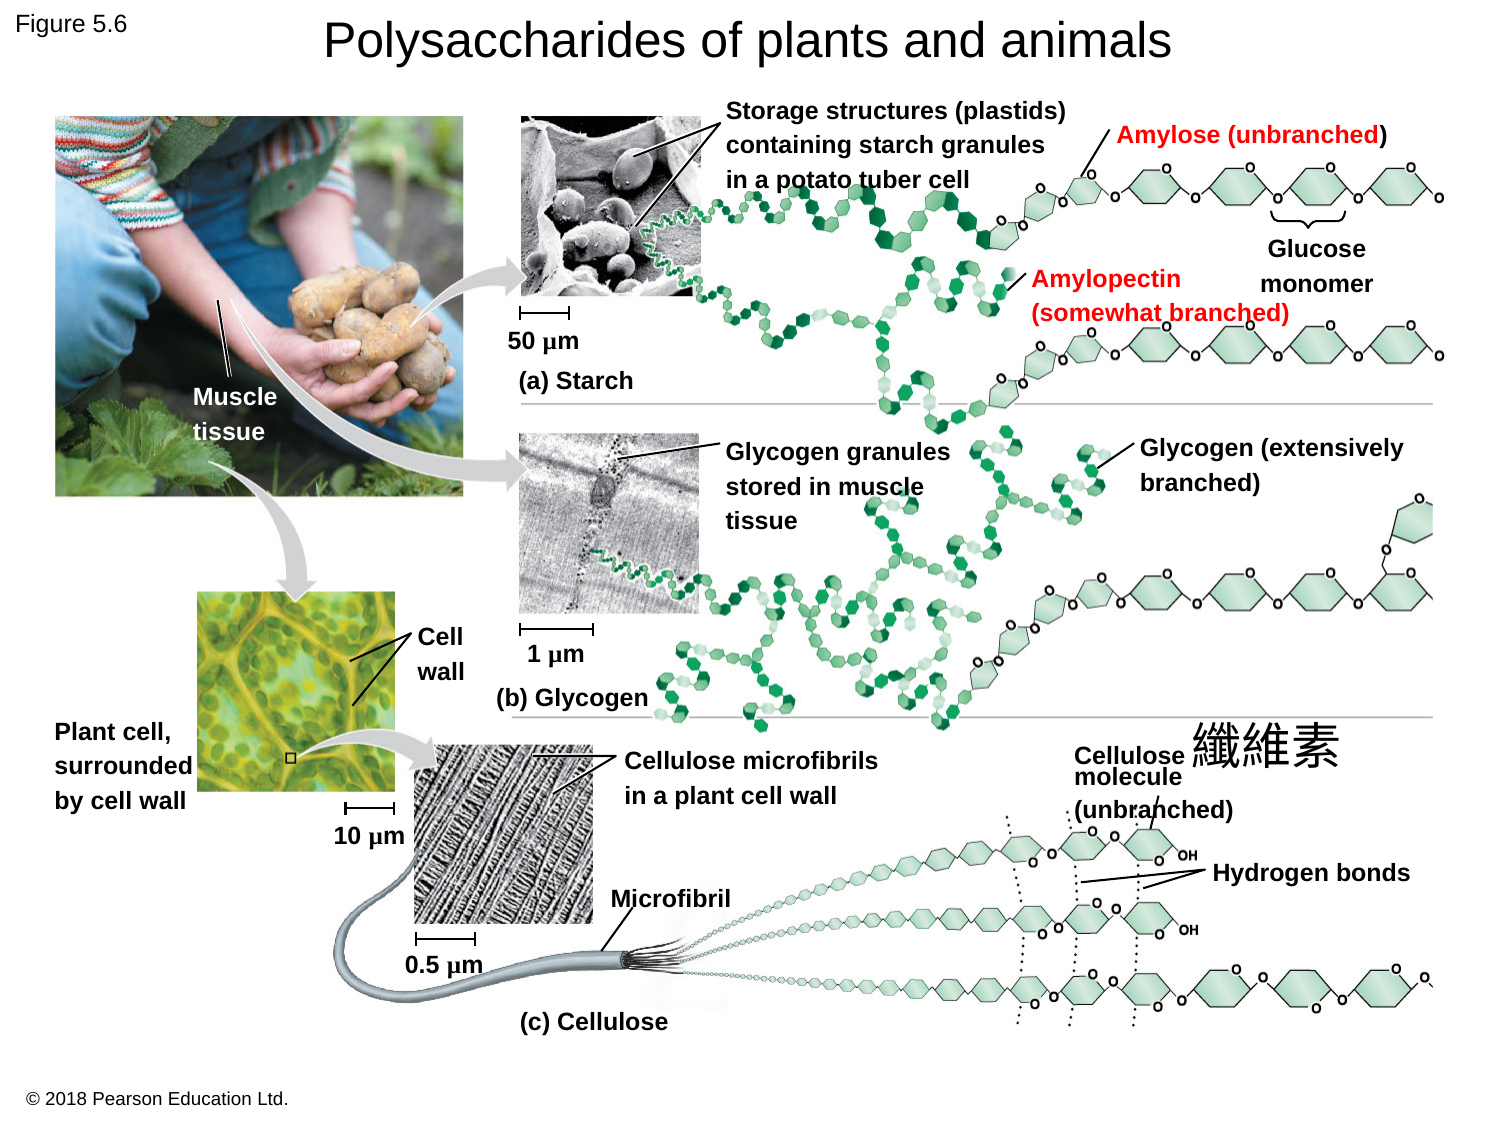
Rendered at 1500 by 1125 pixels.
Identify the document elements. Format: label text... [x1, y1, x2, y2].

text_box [344, 800, 396, 816]
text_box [415, 931, 477, 947]
picture [48, 87, 1452, 1038]
title Figure 5.6 [0, 0, 192, 57]
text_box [519, 305, 571, 321]
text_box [518, 621, 596, 637]
text_box Polysaccharides of plants and animals [192, 0, 1303, 76]
